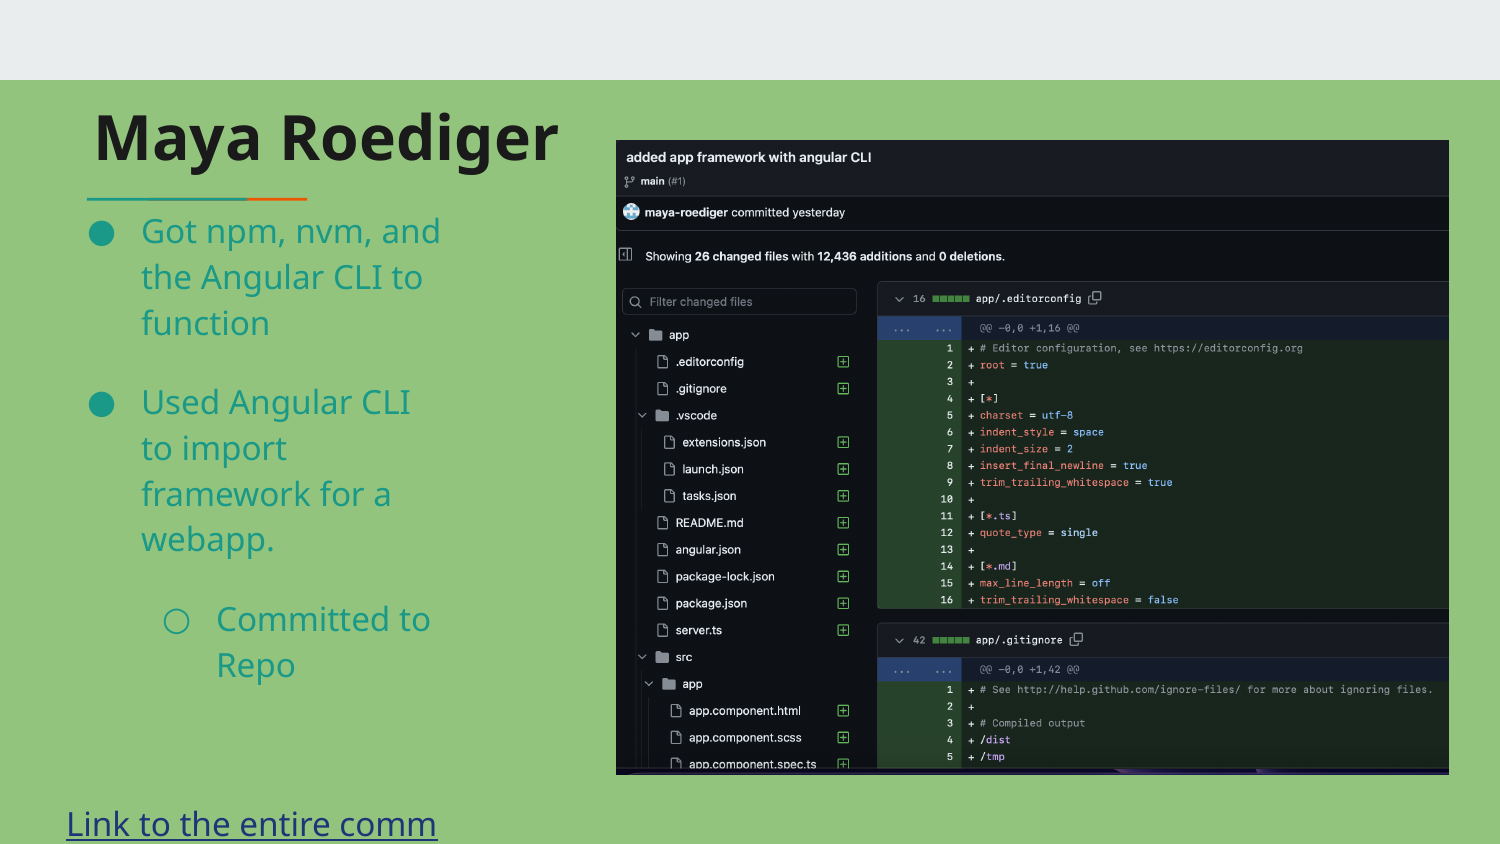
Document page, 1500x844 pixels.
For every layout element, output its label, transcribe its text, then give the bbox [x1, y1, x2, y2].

picture [616, 140, 1450, 776]
title Maya Roediger [78, 82, 1340, 171]
list Got npm, nvm, and the Angular CLI to function Used Angular CLI to import framework for a webapp. Committed to Repo Link to the entire commit [51, 189, 459, 750]
